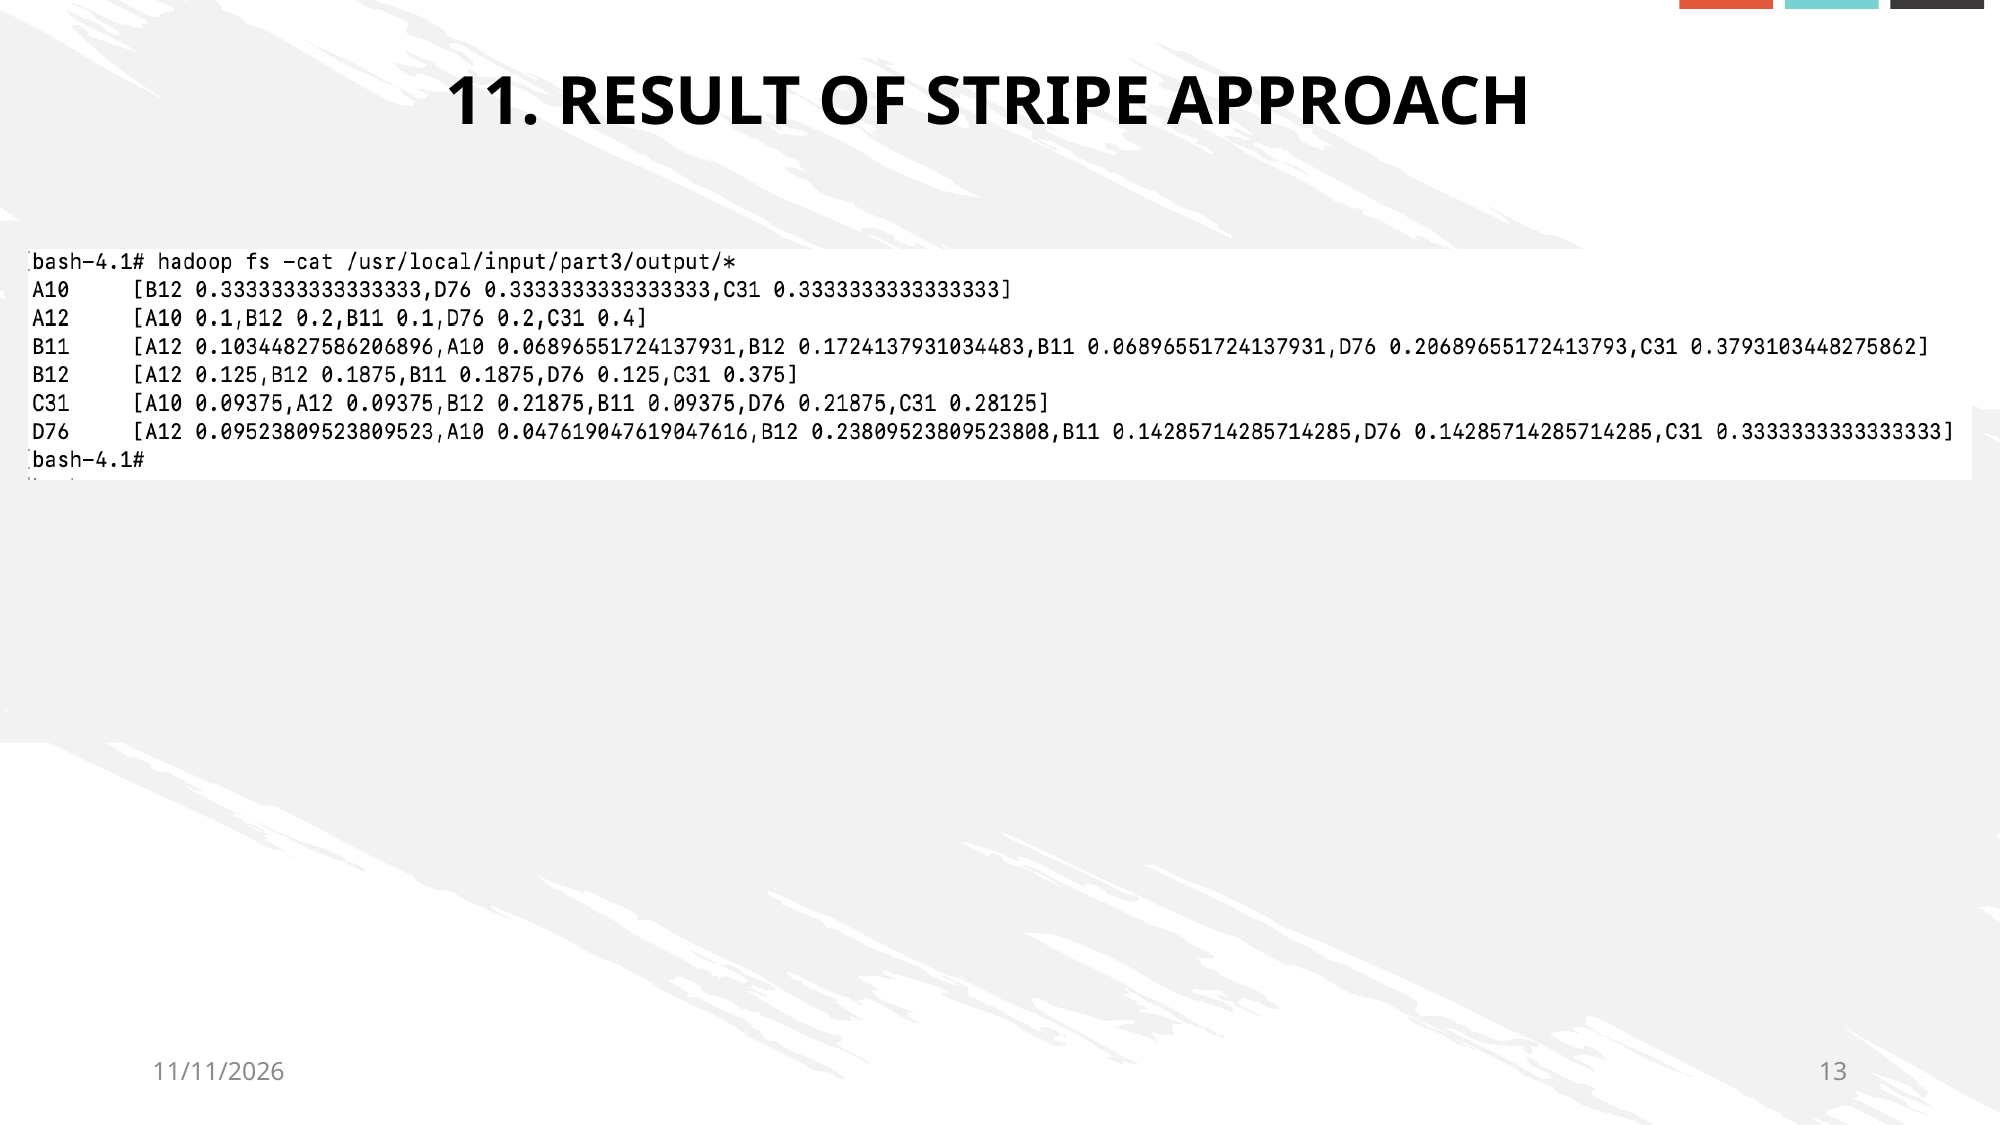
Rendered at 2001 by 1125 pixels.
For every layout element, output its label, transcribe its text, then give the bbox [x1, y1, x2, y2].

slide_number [137, 1042, 588, 1103]
list 11. RESULT OF STRIPE APPROACH [368, 59, 1610, 220]
picture [28, 249, 1972, 480]
slide_number 13 [1412, 1042, 1863, 1103]
